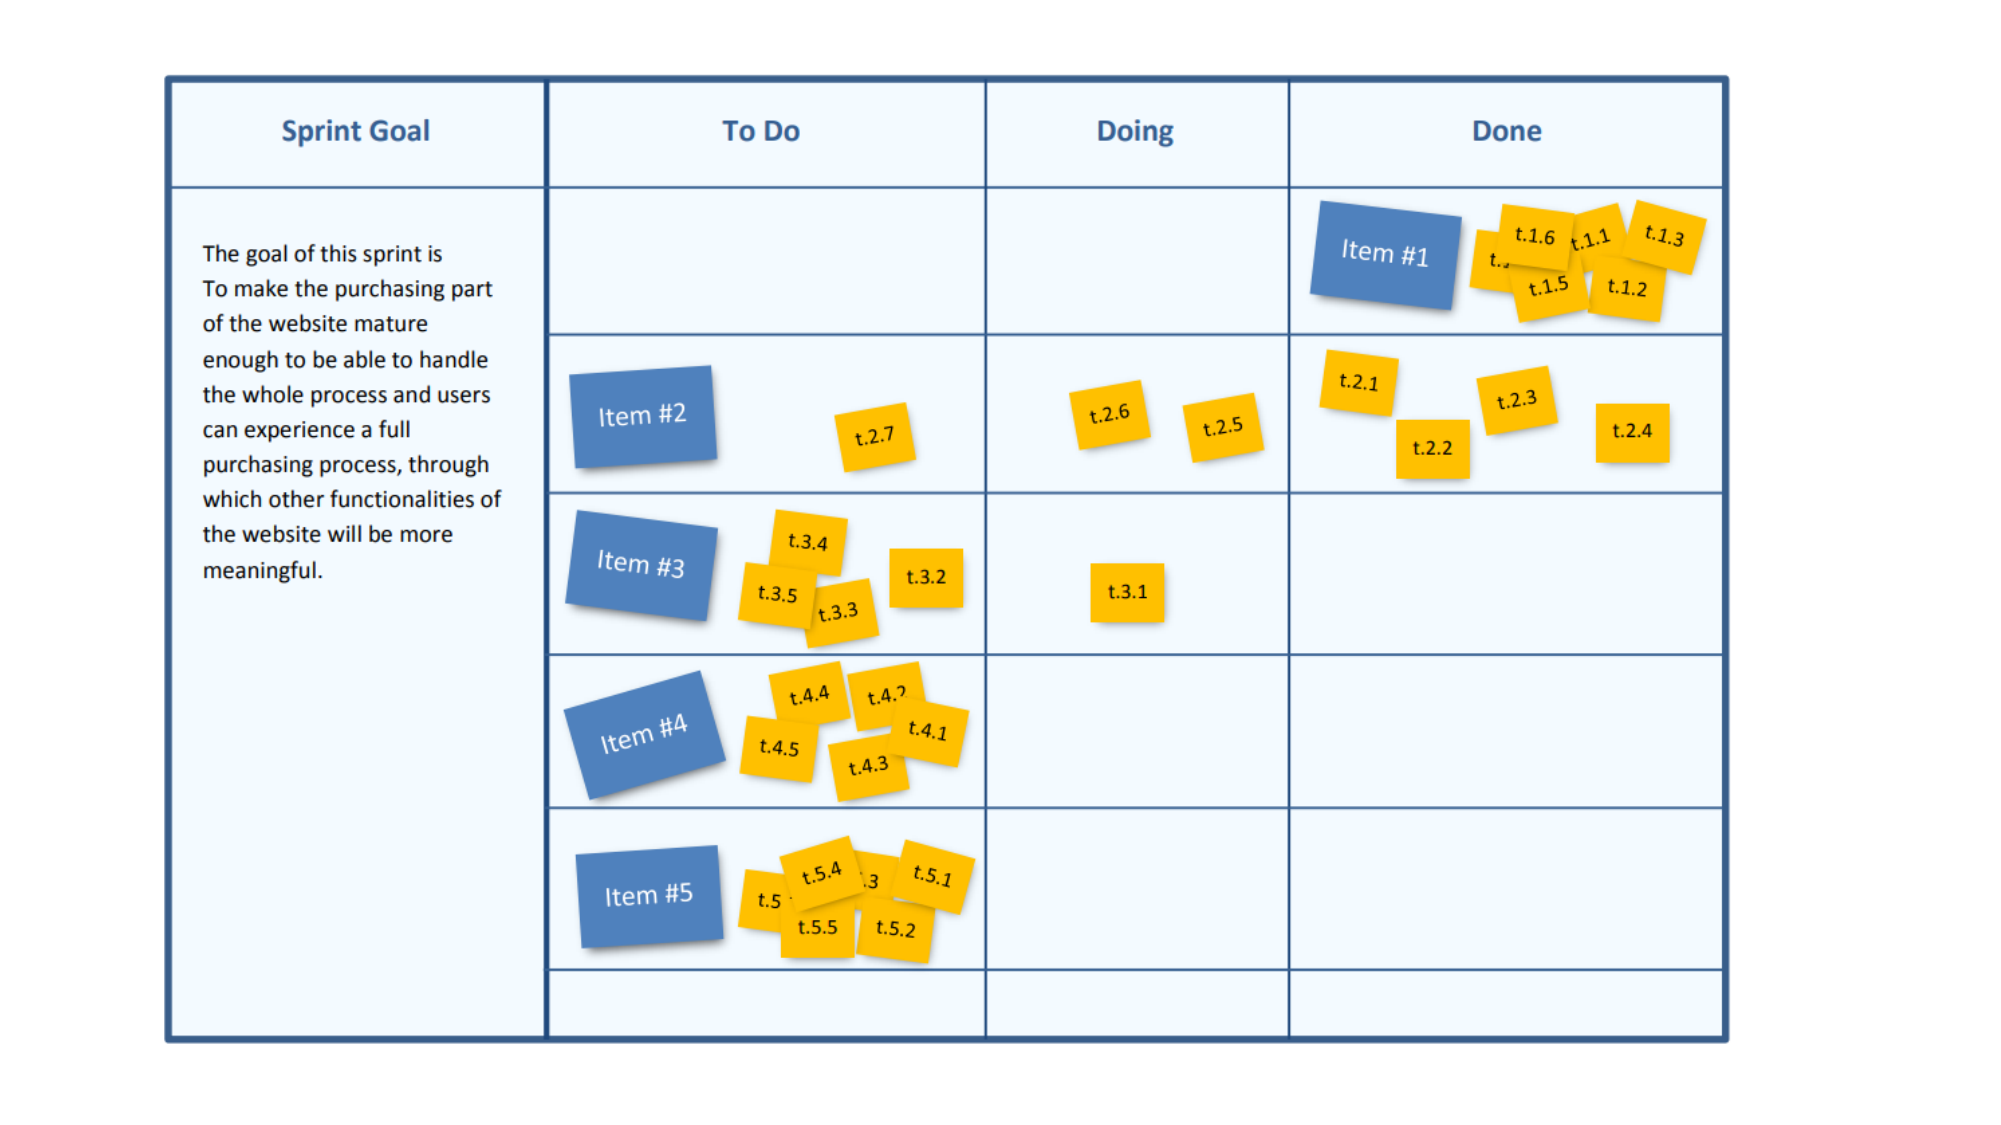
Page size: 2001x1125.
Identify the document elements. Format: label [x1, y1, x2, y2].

list [151, 59, 1760, 1068]
